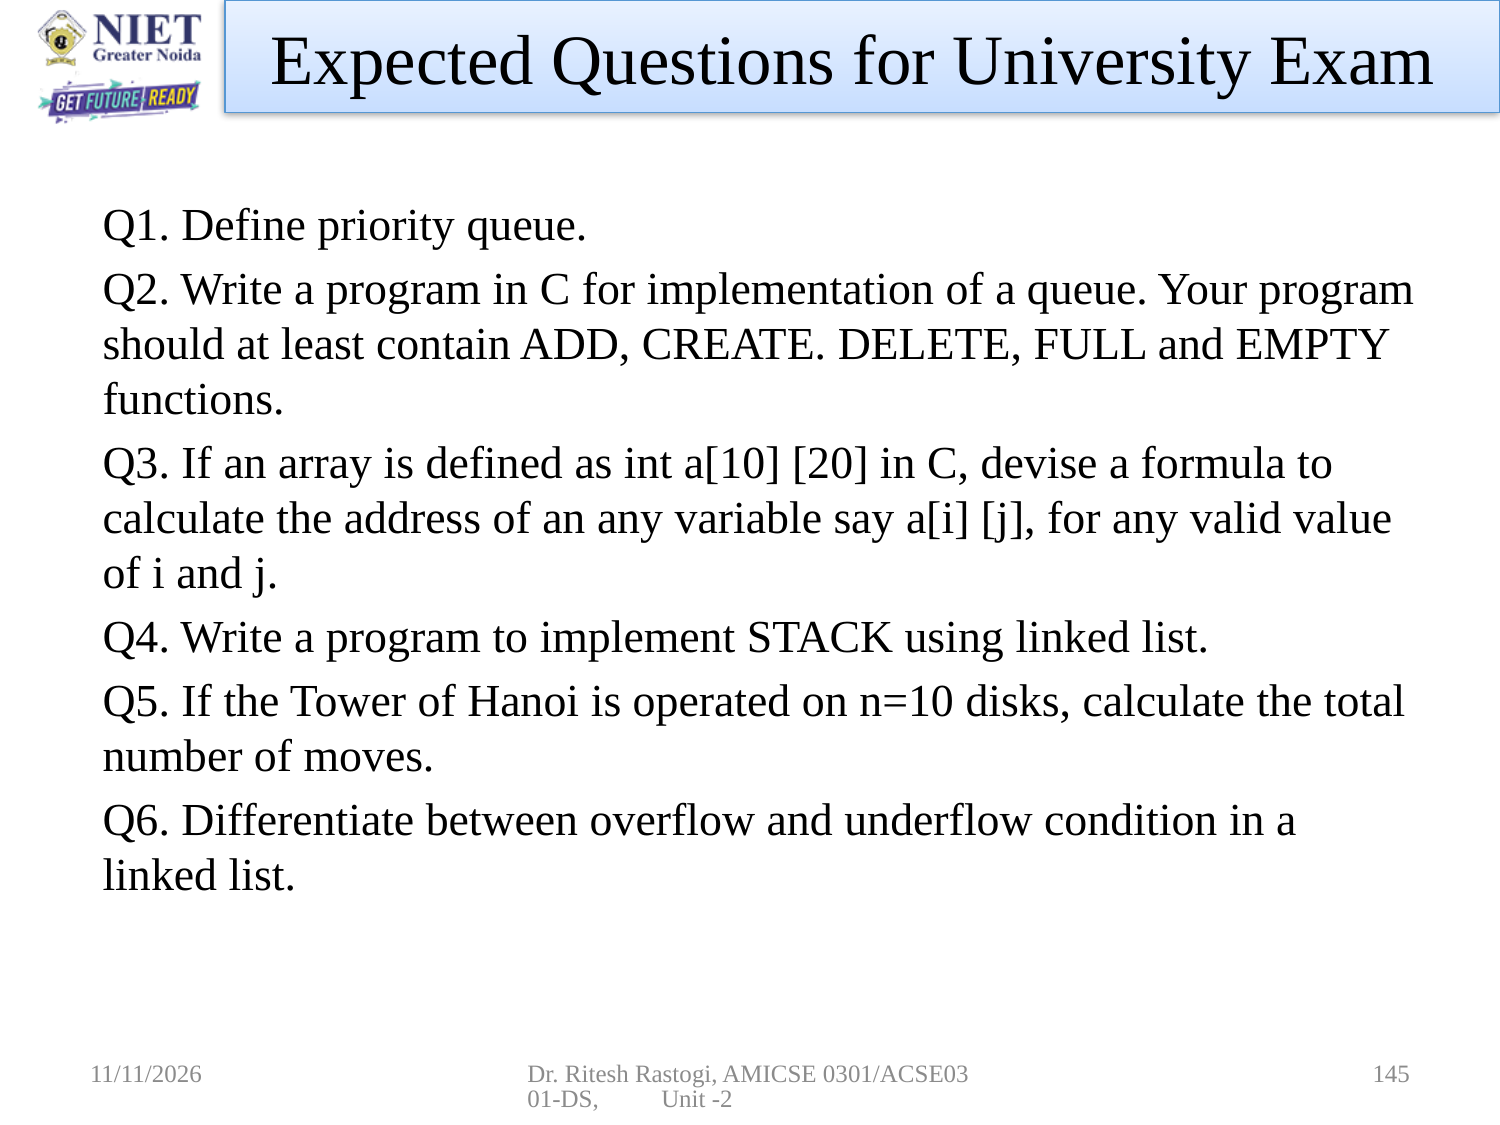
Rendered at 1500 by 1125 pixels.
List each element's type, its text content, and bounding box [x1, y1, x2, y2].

list Q1. Define priority queue. Q2. Write a program in C for implementation of a queue. Your program should at least contain ADD, CREATE. DELETE, FULL and EMPTY functions. Q3. If an array is defined as int a[10] [20] in C, devise a formula to calculate the address of an any variable say a[i] [j], for any valid value of i and j. Q4. Write a program to implement STACK using linked list. Q5. If the Tower of Hanoi is operated on n=10 disks, calculate the total number of moves. Q6. Differentiate between overflow and underflow condition in a linked list. [87, 187, 1438, 930]
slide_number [75, 1042, 425, 1103]
picture [0, 0, 238, 135]
footer Dr. Ritesh Rastogi, AMICSE 0301/ACSE0301-DS, Unit -2 [512, 1042, 988, 1103]
slide_number 145 [1074, 1042, 1425, 1103]
text_box Expected Questions for University Exam [238, 0, 1500, 113]
